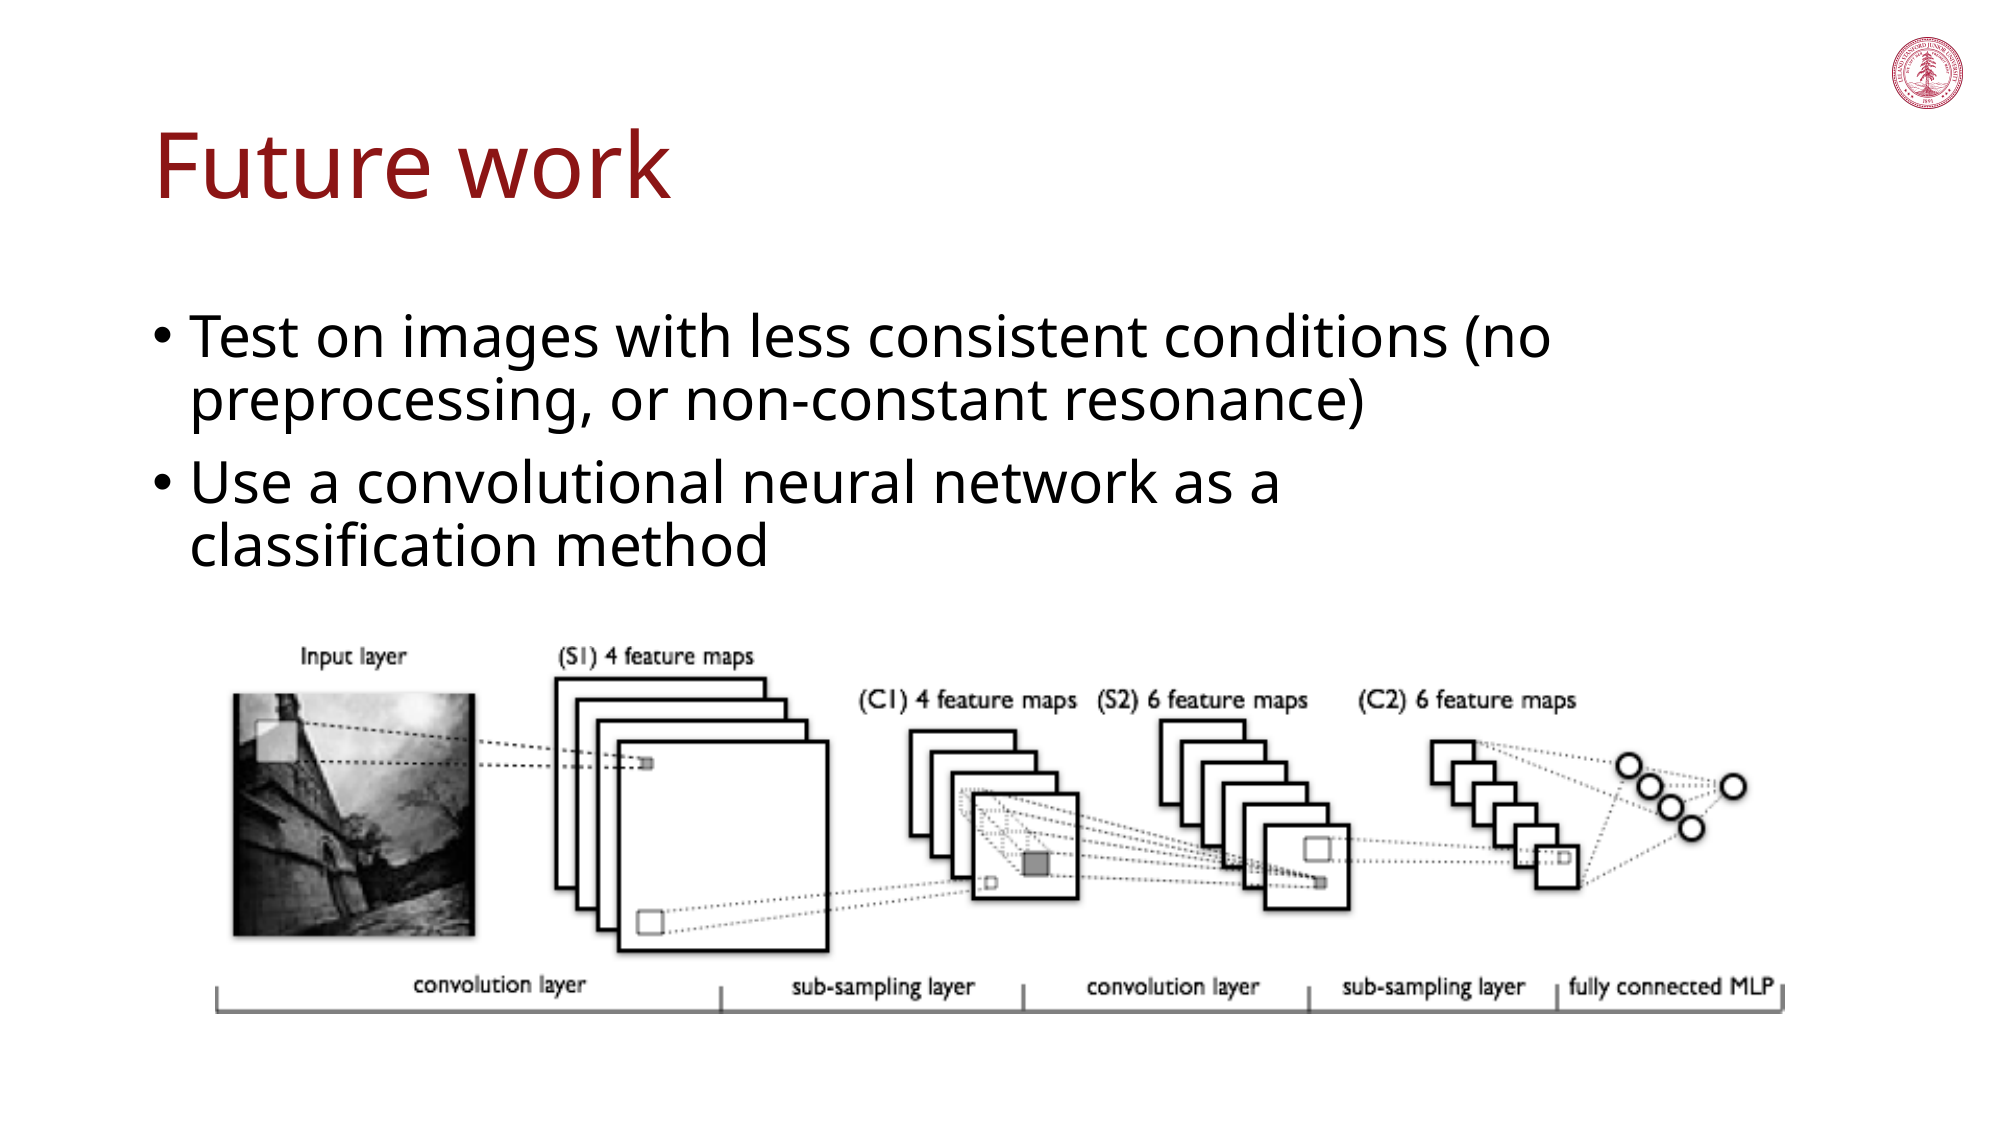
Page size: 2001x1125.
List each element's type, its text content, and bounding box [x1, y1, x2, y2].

title Future work [137, 59, 1863, 278]
picture [215, 646, 1785, 1014]
picture [1892, 37, 1963, 109]
list Test on images with less consistent conditions (no preprocessing, or non-constant resonance) Use a convolutional neural network as a classification method [137, 299, 1570, 1014]
